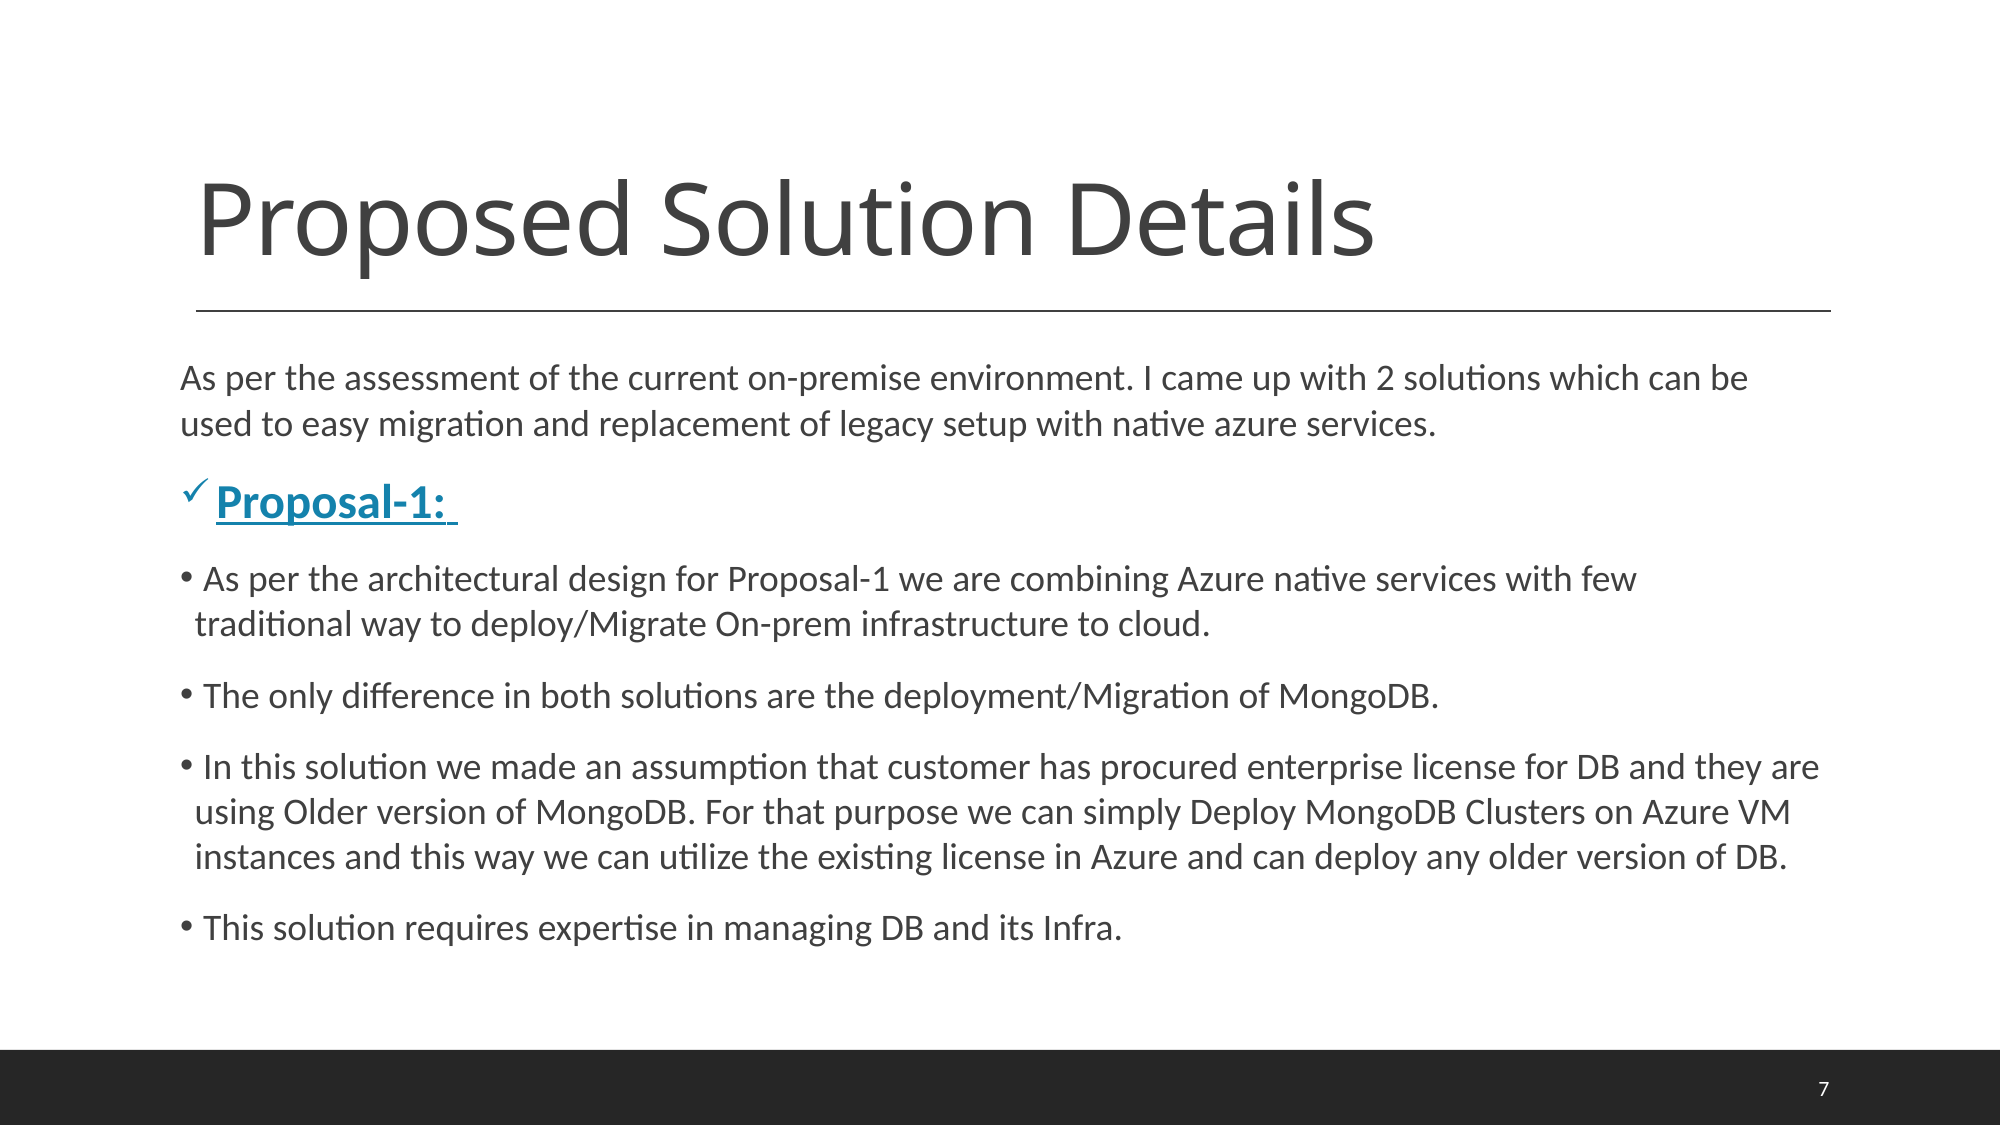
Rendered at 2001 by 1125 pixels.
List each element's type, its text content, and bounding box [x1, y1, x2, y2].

list As per the assessment of the current on-premise environment. I came up with 2 solutions which can be used to easy migration and replacement of legacy setup with native azure services. Proposal-1: As per the architectural design for Proposal-1 we are combining Azure native services with few traditional way to deploy/Migrate On-prem infrastructure to cloud. The only difference in both solutions are the deployment/Migration of MongoDB. In this solution we made an assumption that customer has procured enterprise license for DB and they are using Older version of MongoDB. For that purpose we can simply Deploy MongoDB Clusters on Azure VM instances and this way we can utilize the existing license in Azure and can deploy any older version of DB. This solution requires expertise in managing DB and its Infra. [180, 345, 1830, 963]
slide_number 7 [1803, 1057, 1932, 1118]
title Proposed Solution Details [180, 47, 1830, 285]
